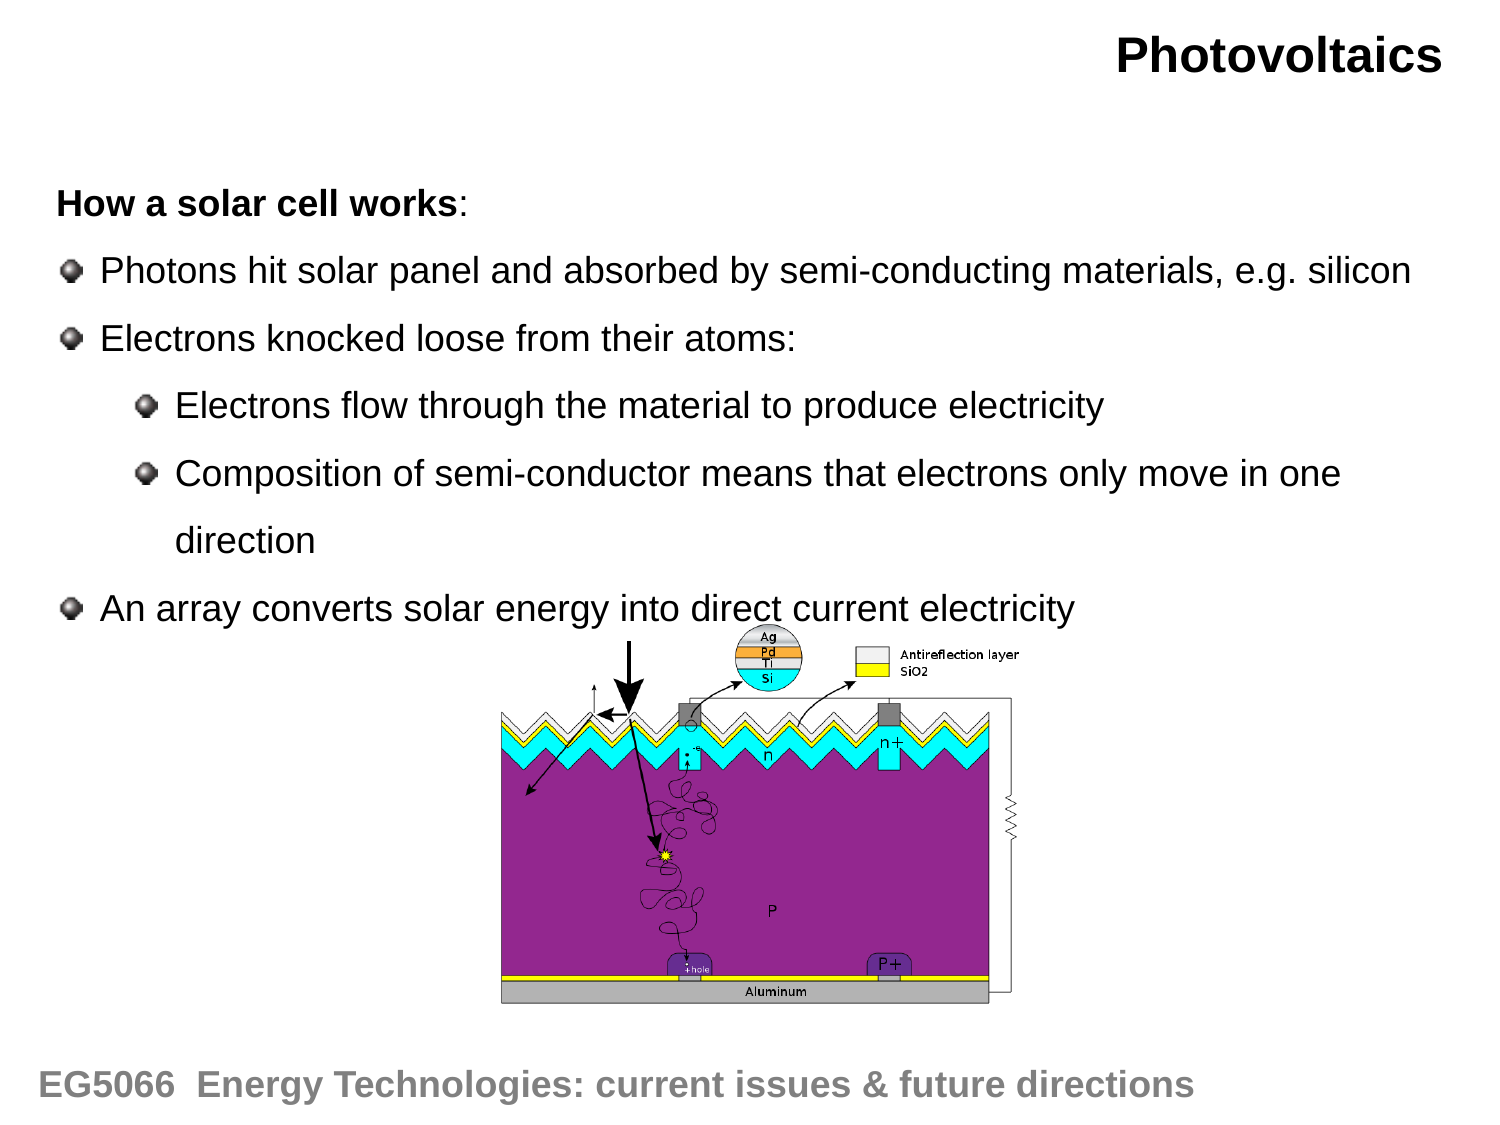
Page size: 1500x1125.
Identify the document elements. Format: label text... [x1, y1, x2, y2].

picture [131, 458, 158, 485]
picture [131, 390, 158, 418]
picture [56, 323, 83, 350]
text_box EG5066 Energy Technologies: current issues & future directions [23, 1052, 1313, 1113]
text_box Photovoltaics [1100, 14, 1459, 90]
picture [489, 609, 1044, 1025]
picture [56, 255, 83, 283]
text_box How a solar cell works: Photons hit solar panel and absorbed by semi-conducting materials, e.g. silicon Electrons knocked loose from their atoms: Electrons flow through the material to produce electricity Composition of semi-conductor means that electrons only move in one direction An array converts solar energy into direct current electricity [41, 149, 1459, 637]
picture [56, 593, 83, 620]
